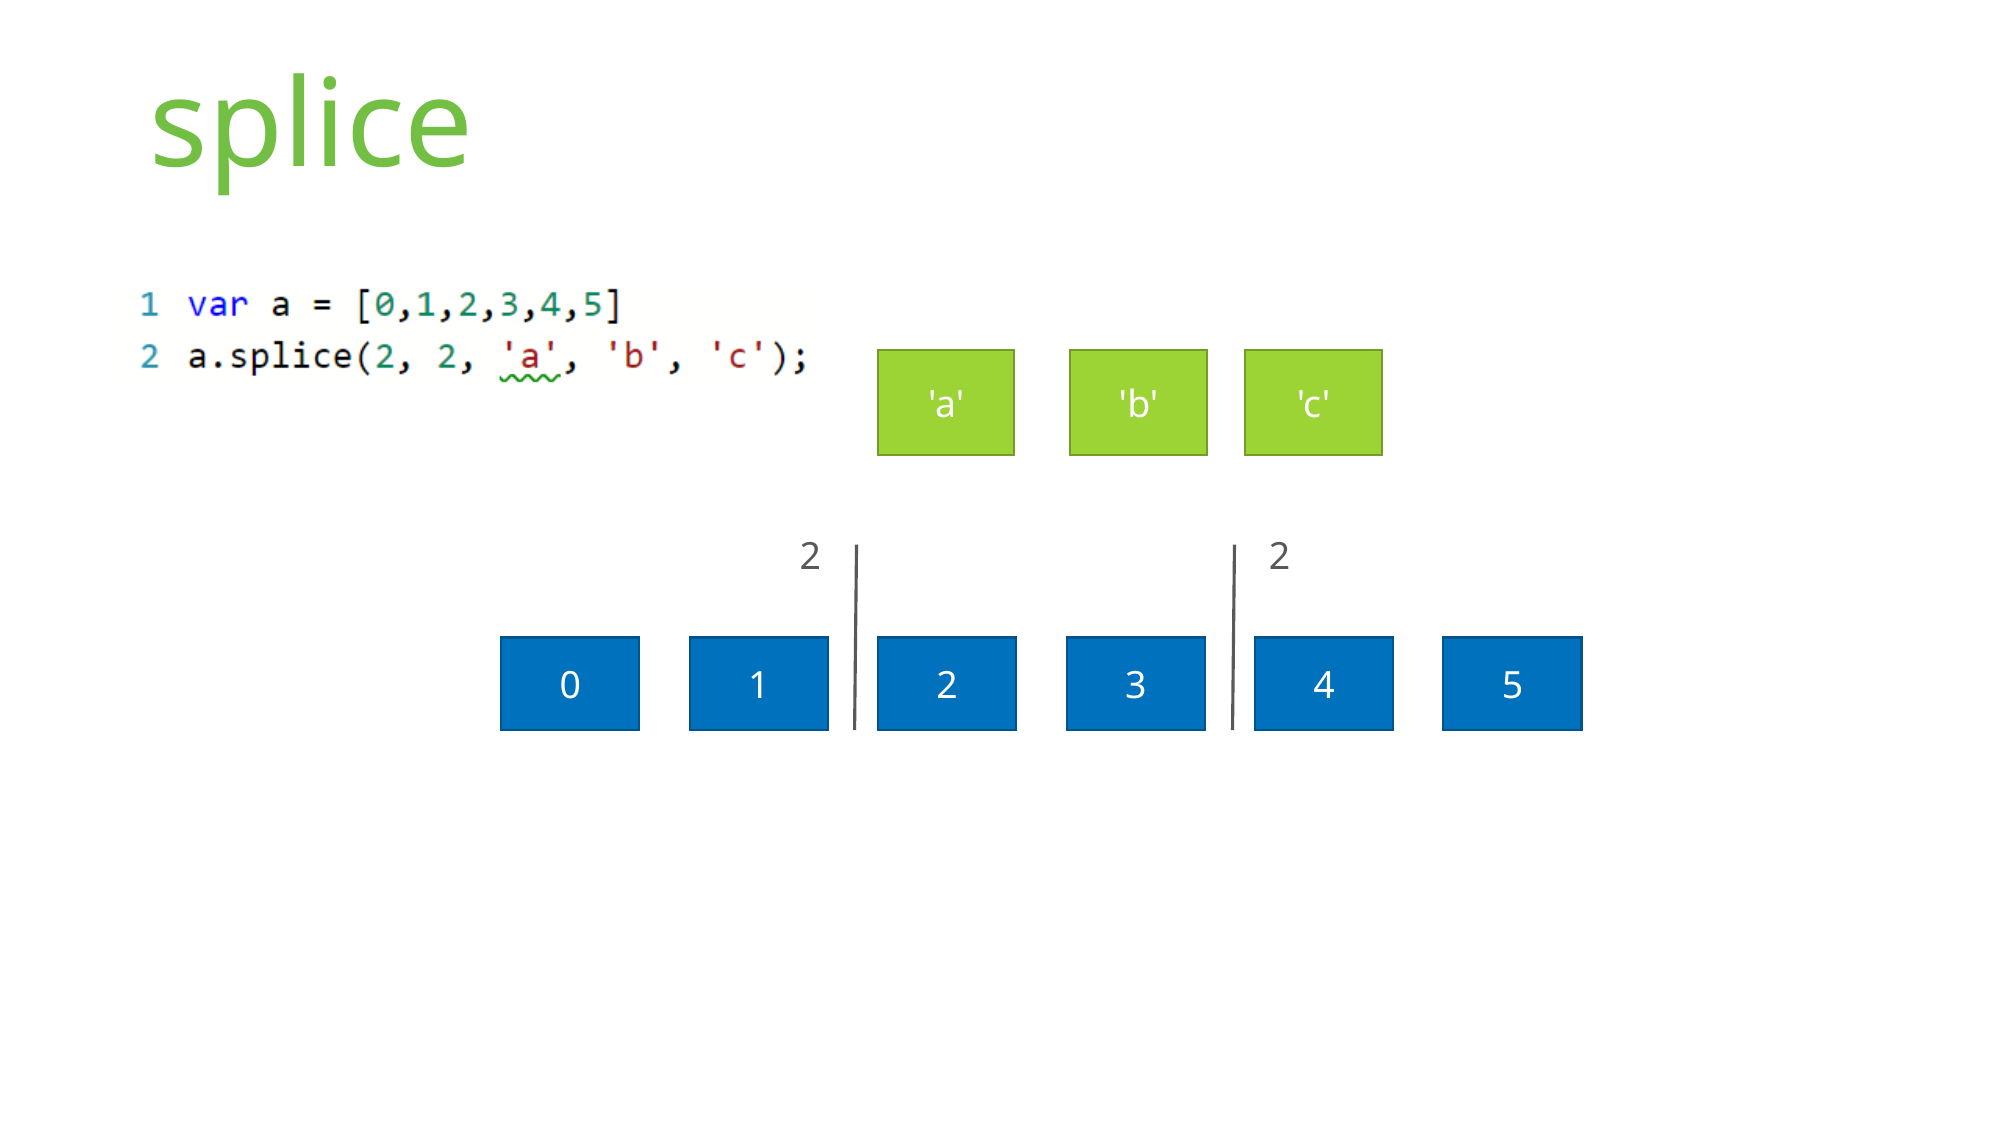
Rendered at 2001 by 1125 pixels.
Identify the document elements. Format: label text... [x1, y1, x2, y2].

text_box 'c' [1244, 349, 1383, 456]
text_box 2 [784, 524, 836, 585]
text_box 'b' [1069, 349, 1208, 456]
text_box 1 [689, 636, 829, 731]
picture [117, 272, 823, 387]
title splice [149, 42, 1945, 192]
text_box 'a' [877, 349, 1015, 456]
text_box 5 [1442, 636, 1583, 731]
text_box 2 [1254, 524, 1306, 585]
text_box 4 [1254, 636, 1394, 731]
text_box 0 [500, 636, 640, 731]
text_box 3 [1066, 636, 1206, 731]
text_box 2 [877, 636, 1017, 731]
